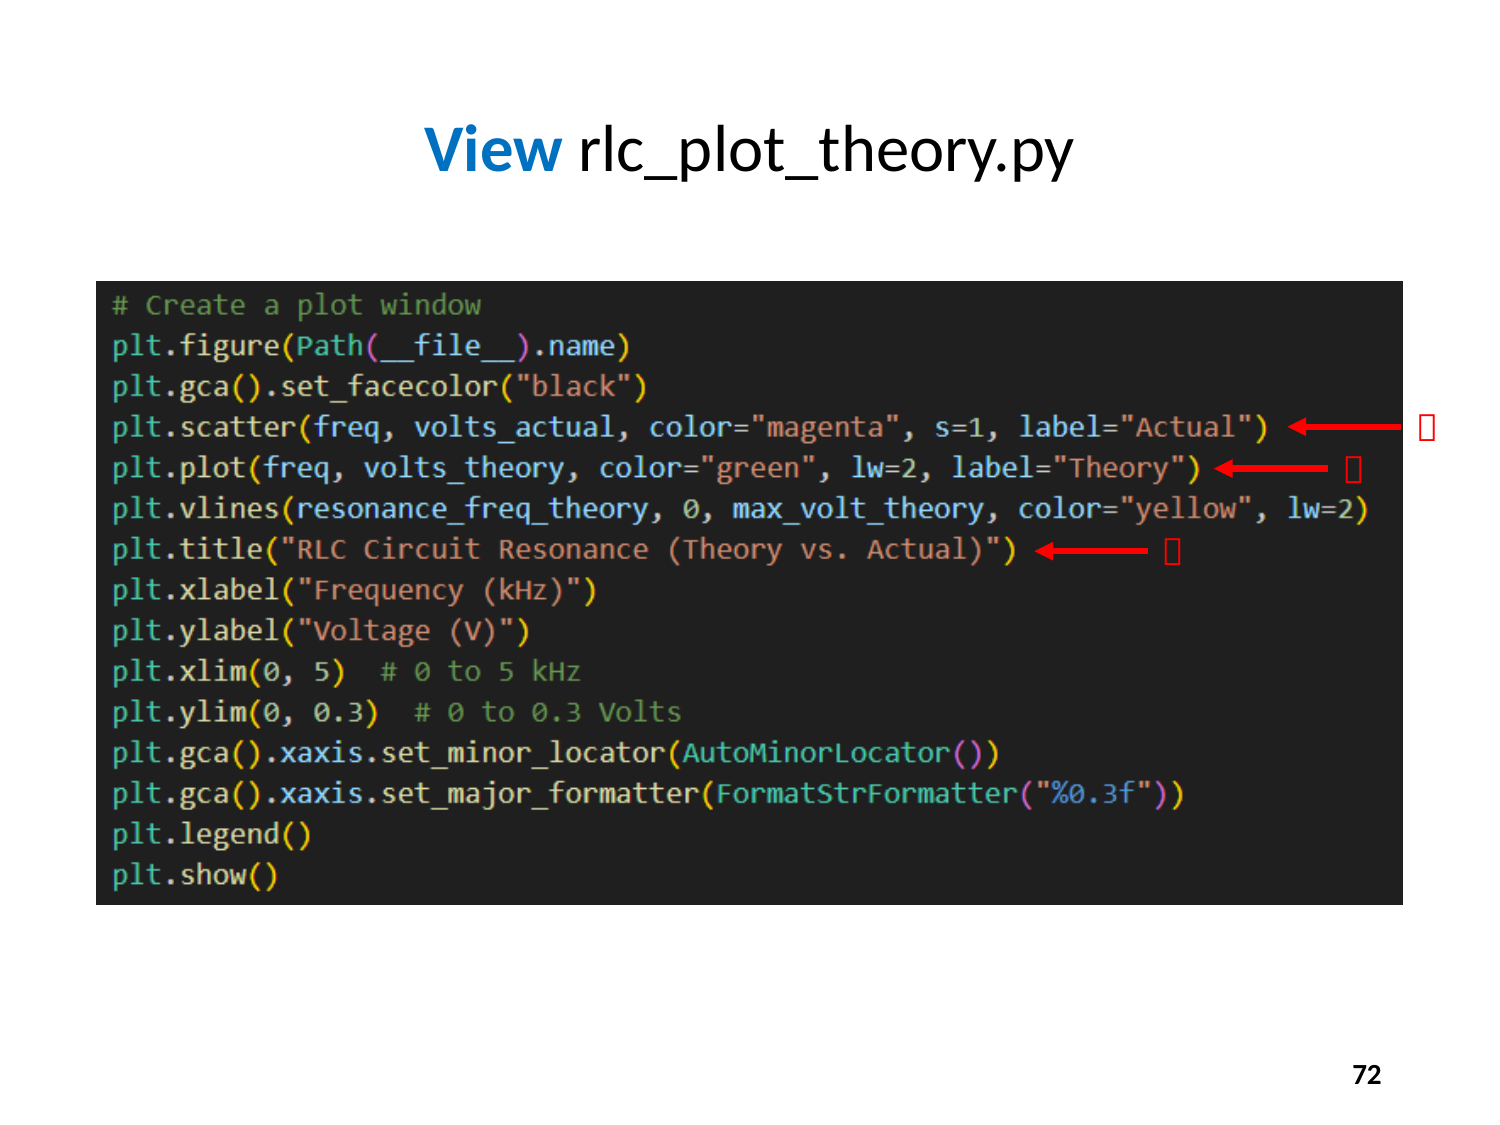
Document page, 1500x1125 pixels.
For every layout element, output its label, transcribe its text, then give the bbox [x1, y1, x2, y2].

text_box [1213, 438, 1391, 499]
title View rlc_plot_theory.py [103, 59, 1397, 241]
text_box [1287, 396, 1465, 458]
picture [96, 281, 1403, 905]
slide_number 72 [1059, 1042, 1397, 1103]
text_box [1034, 520, 1210, 582]
